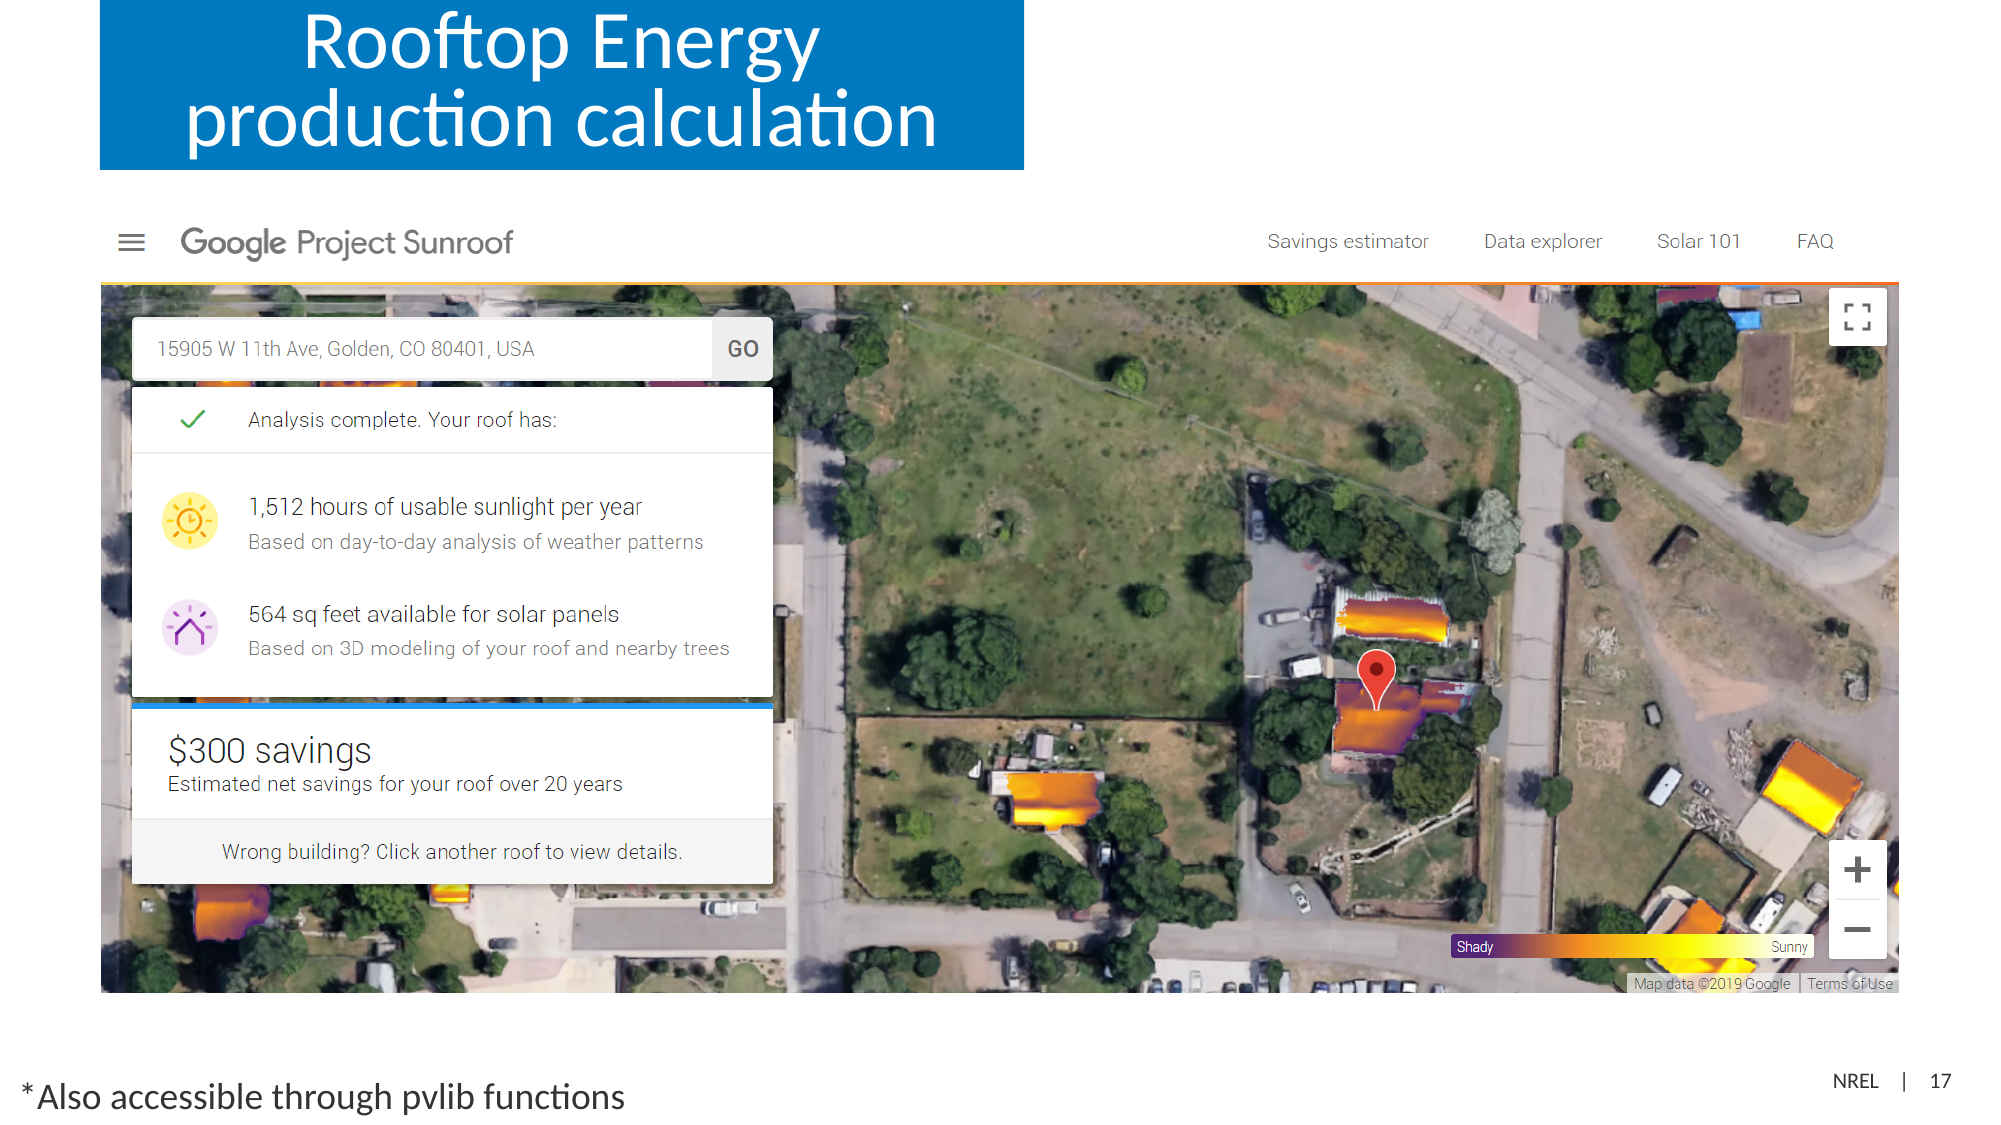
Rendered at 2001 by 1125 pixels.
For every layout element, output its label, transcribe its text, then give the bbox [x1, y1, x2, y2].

title Rooftop Energy production calculation [99, 0, 1025, 170]
picture [101, 207, 1899, 993]
text_box *Also accessible through pvlib functions [3, 1064, 642, 1125]
